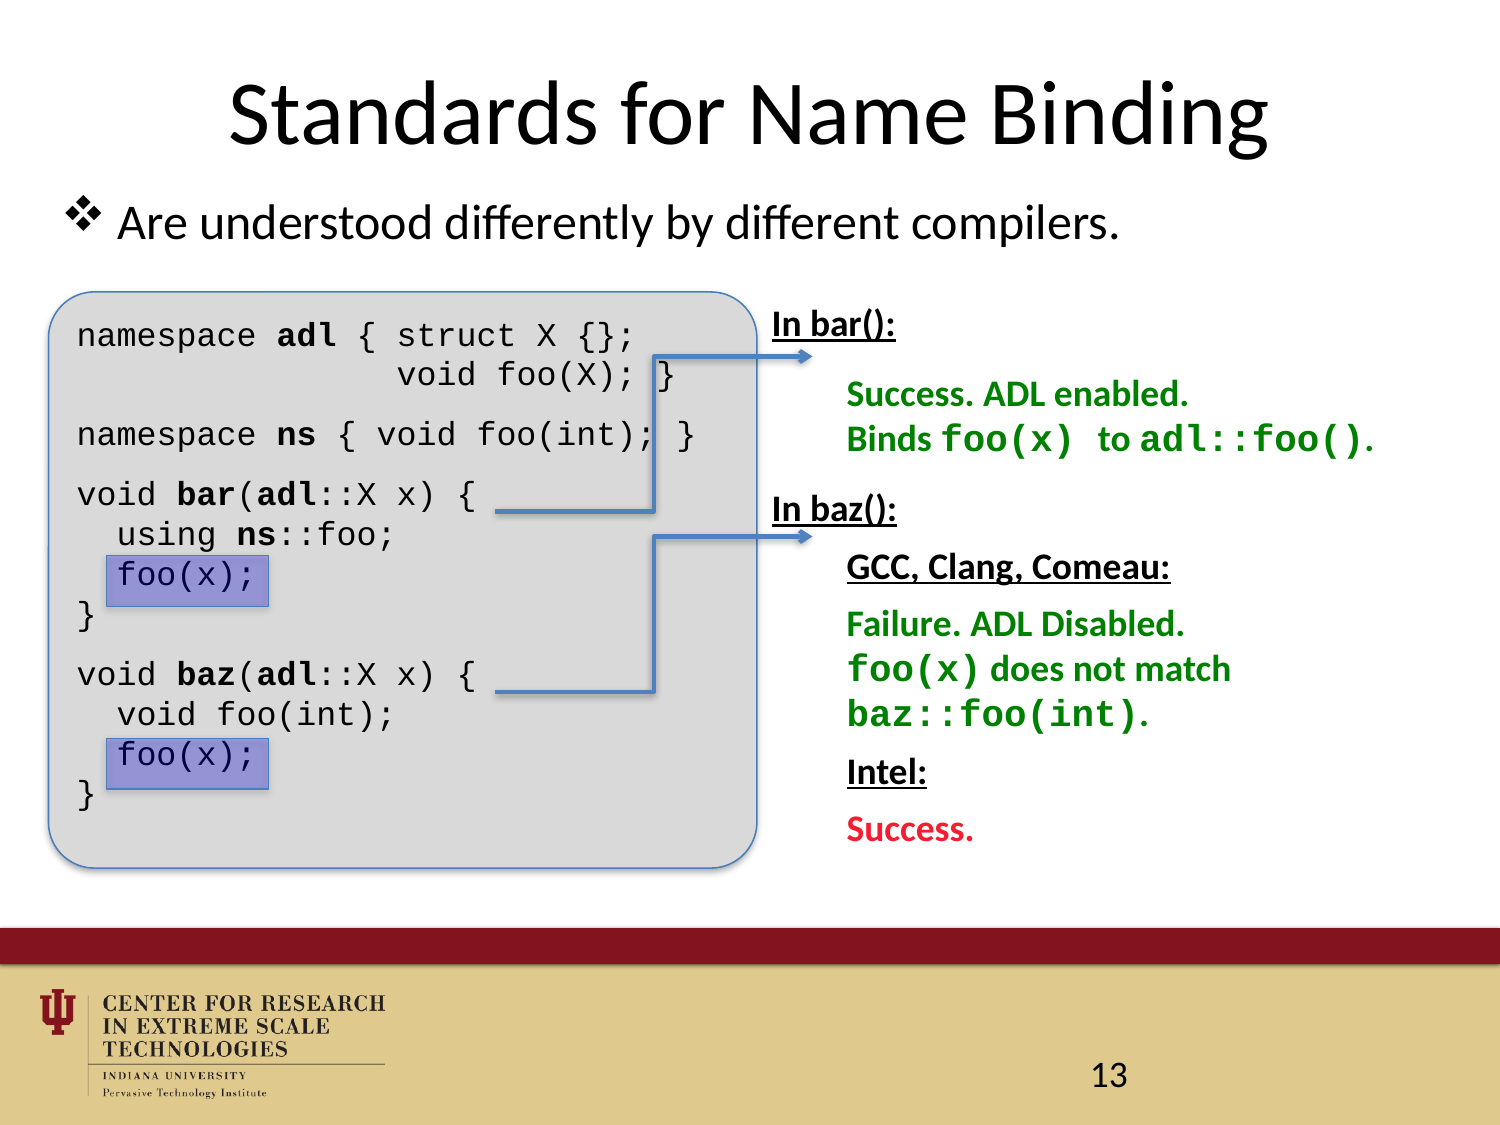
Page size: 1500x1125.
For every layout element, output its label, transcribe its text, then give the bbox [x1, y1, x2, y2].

text_box [106, 555, 269, 607]
title Standards for Name Binding [75, 45, 1425, 182]
text_box [106, 738, 269, 790]
picture [25, 979, 399, 1109]
text_box In bar(): Success. ADL enabled. Binds foo(x) to adl::foo(). In baz(): GCC, Clang, Comeau: Failure. ADL Disabled. foo(x) does not match baz::foo(int). Intel: Success. [756, 291, 1500, 927]
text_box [495, 356, 813, 512]
list Are understood differently by different compilers. [46, 182, 1452, 323]
list Are understood differently by different compilers. [46, 844, 1452, 991]
slide_number 13 [1074, 1042, 1425, 1103]
text_box namespace adl { struct X {}; void foo(X); } namespace ns { void foo(int); } void bar(adl::X x) { using ns::foo; foo(x); } void baz(adl::X x) { void foo(int); foo(x); } [47, 291, 756, 869]
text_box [495, 536, 813, 692]
